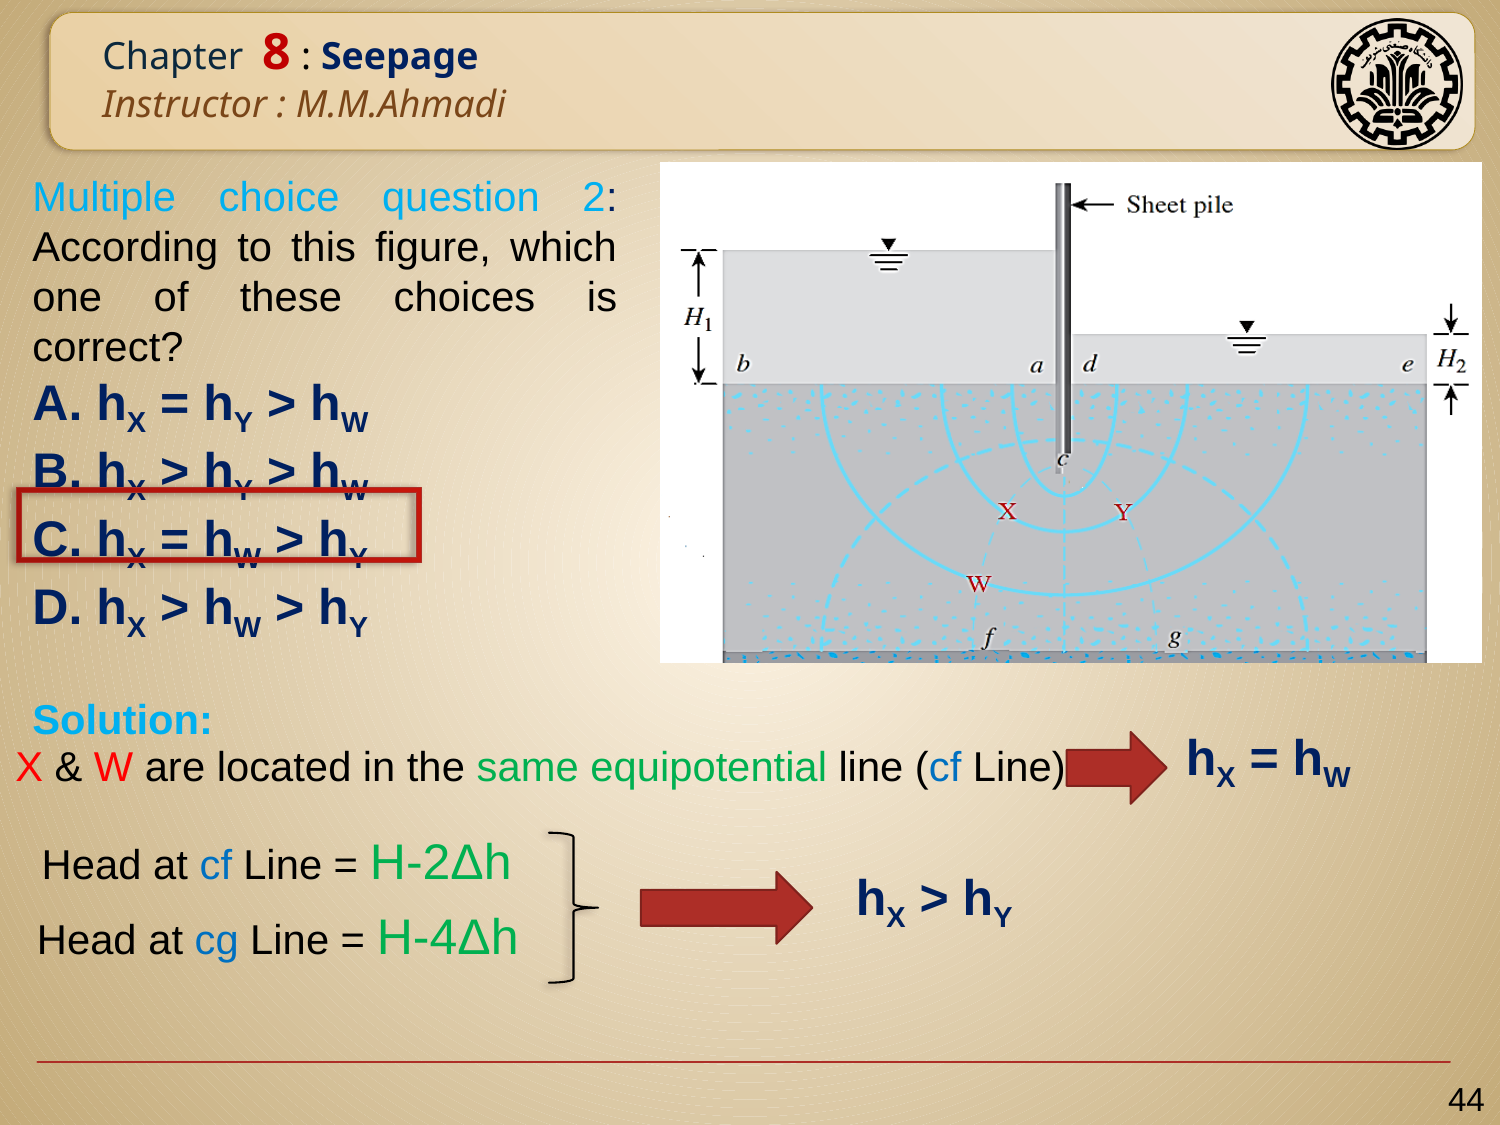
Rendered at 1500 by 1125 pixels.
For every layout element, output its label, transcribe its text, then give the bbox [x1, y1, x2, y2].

text_box hX > hY [841, 857, 1028, 941]
text_box Head at cg Line = H-4Δh [22, 897, 534, 973]
text_box Head at cf Line = H-2Δh [26, 821, 527, 897]
text_box [16, 487, 422, 563]
slide_number 44 [1149, 1074, 1500, 1125]
text_box hX = hW [1171, 717, 1366, 801]
picture [660, 162, 1482, 663]
text_box [1065, 730, 1168, 805]
text_box [639, 870, 814, 945]
text_box [547, 831, 600, 984]
list Multiple choice question 2: According to this figure, which one of these choices is correct? A. hX = hY > hW B. hX > hY > hW C. hX = hW > hY D. hX > hW > hY Solution: [24, 162, 625, 731]
text_box X & W are located in the same equipotential line (cf Line) [0, 731, 1082, 797]
picture [1331, 18, 1463, 150]
